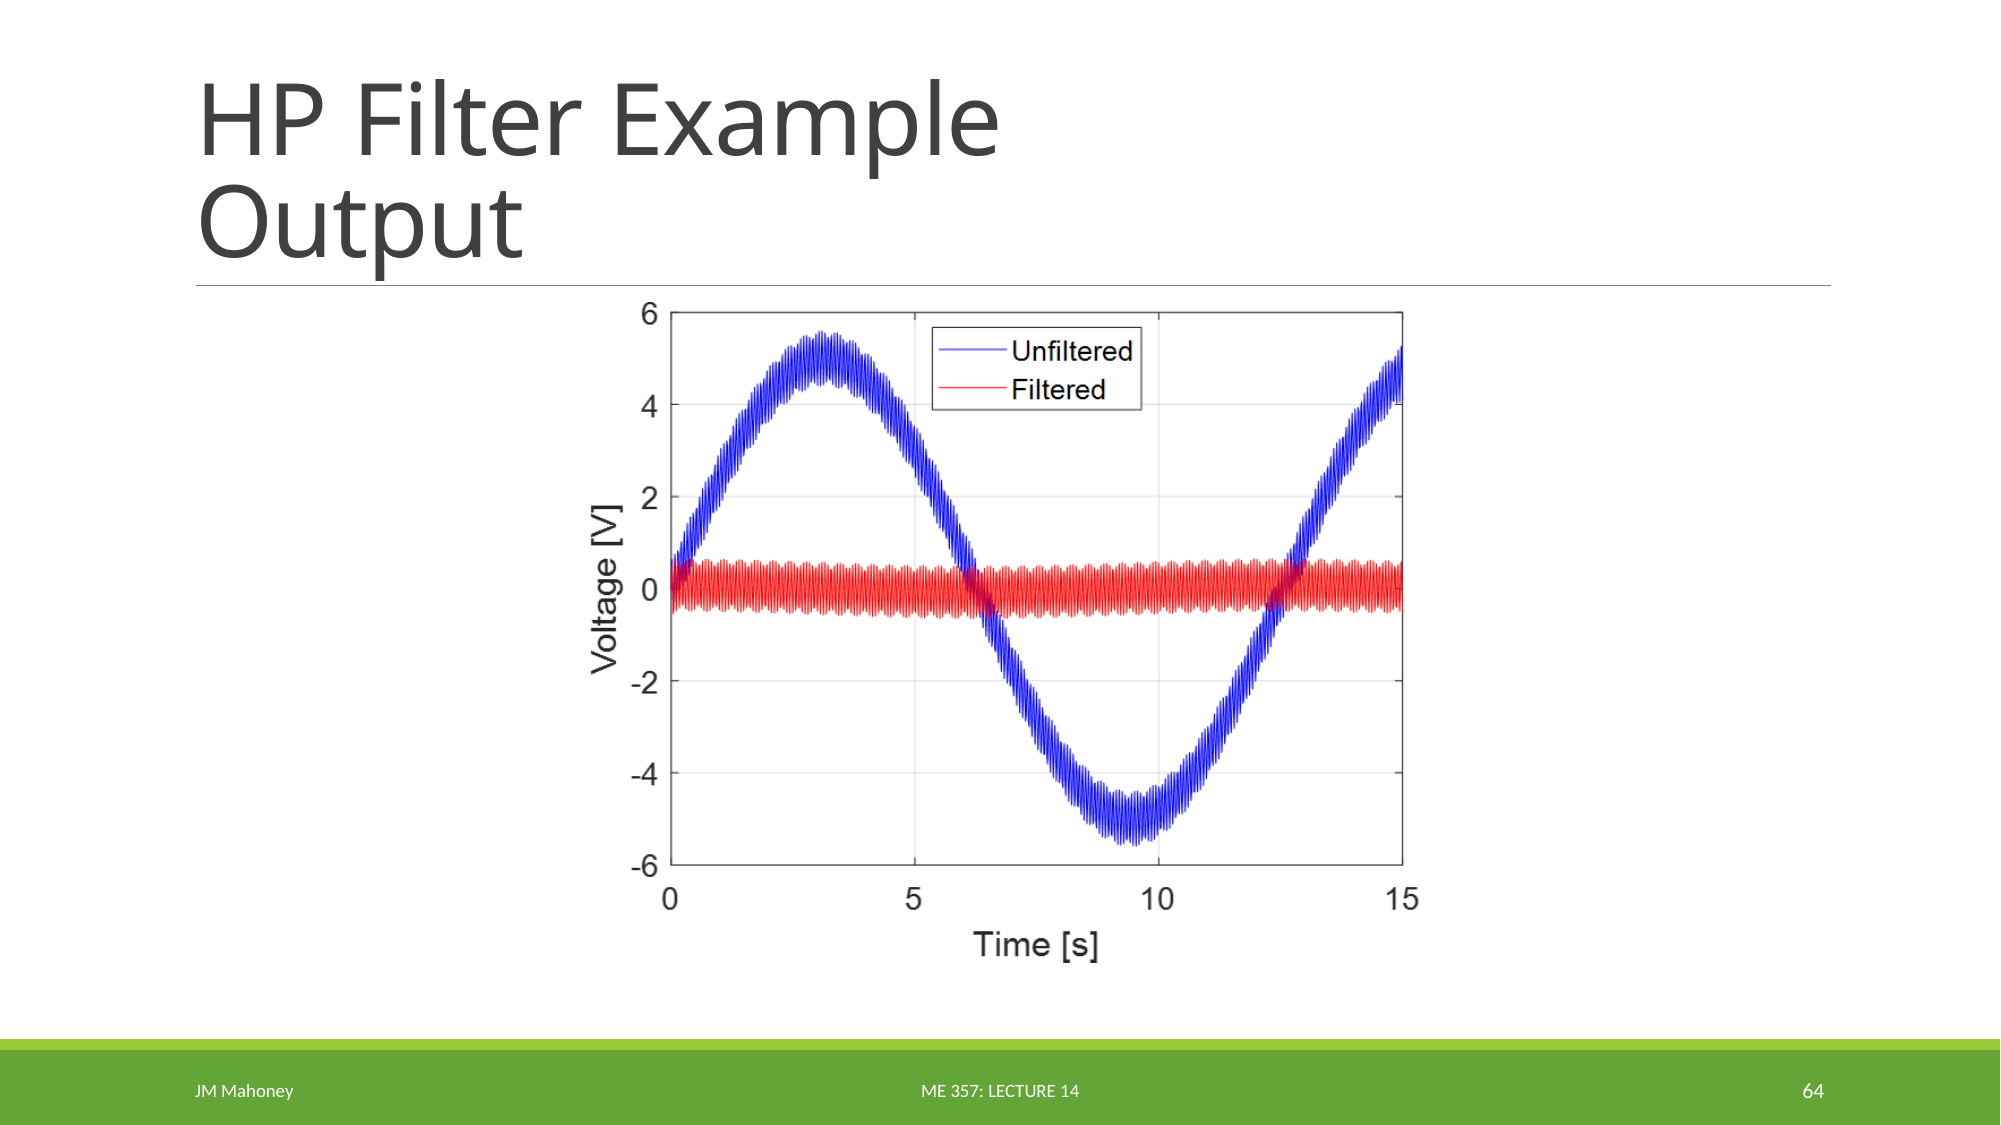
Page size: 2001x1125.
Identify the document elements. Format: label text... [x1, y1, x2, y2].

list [590, 302, 1420, 964]
slide_number 64 [1624, 1059, 1840, 1120]
title HP Filter Example Output [180, 47, 1830, 285]
footer ME 357: Lecture 14 [604, 1059, 1396, 1120]
slide_number JM Mahoney [180, 1059, 586, 1120]
